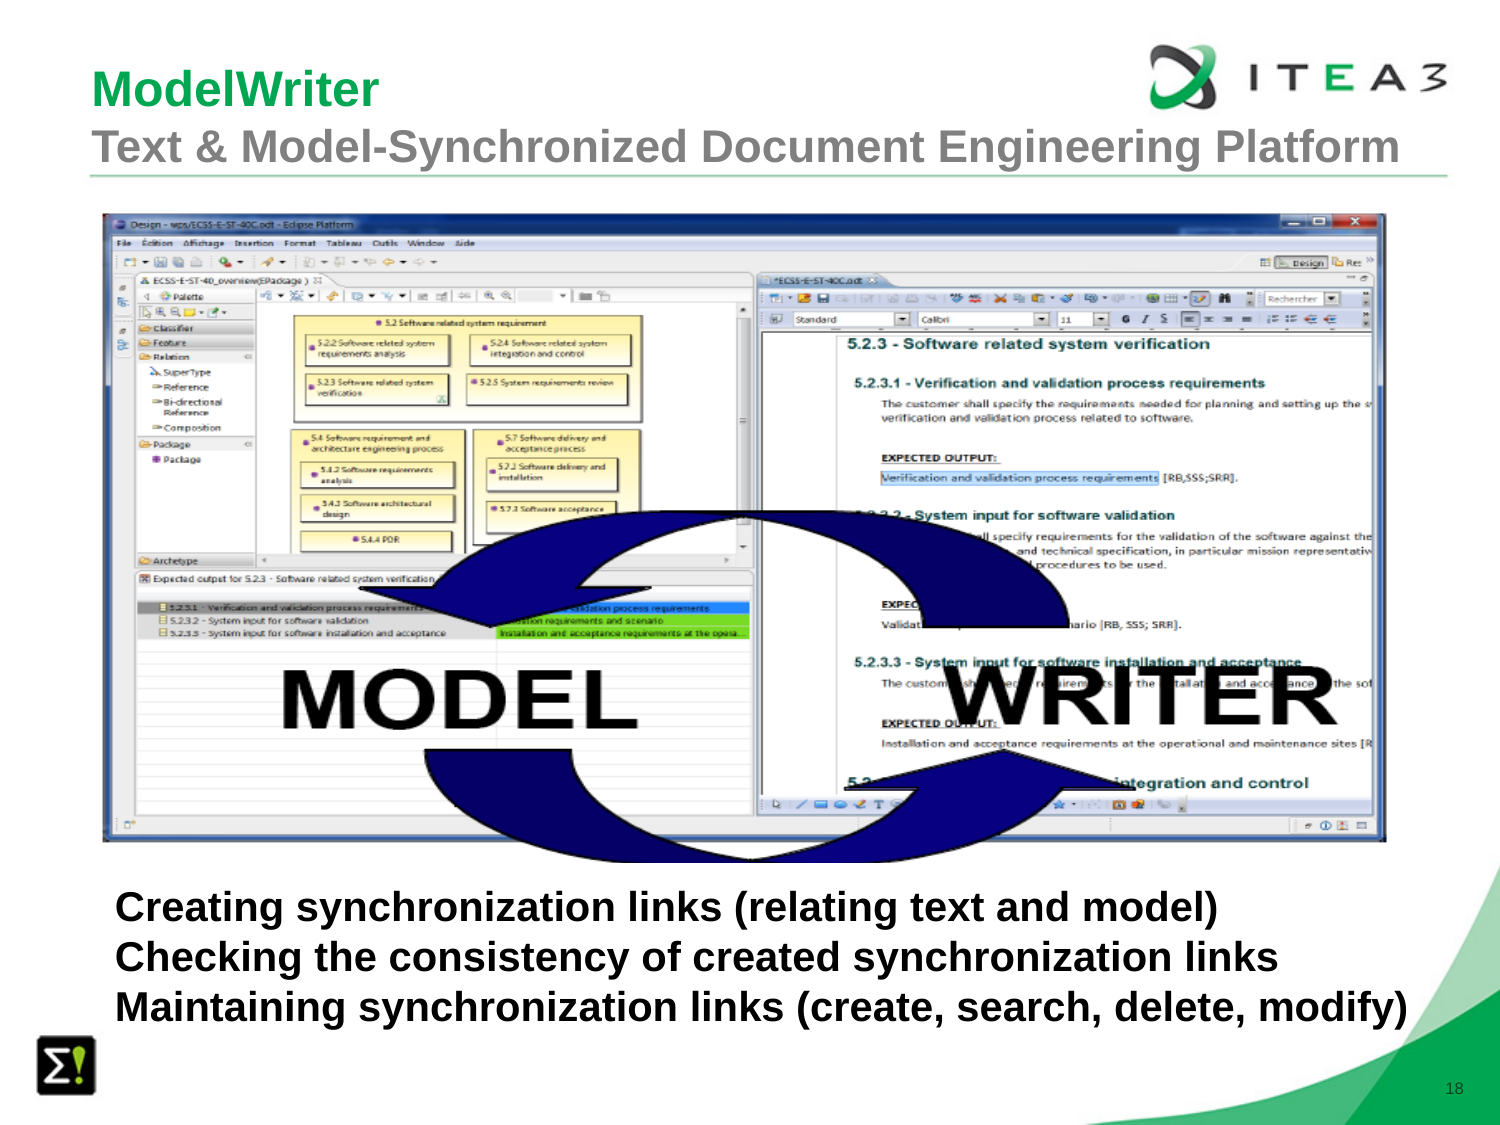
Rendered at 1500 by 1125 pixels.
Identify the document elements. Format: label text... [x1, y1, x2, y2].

text_box ModelWriter Text & Model-Synchronized Document Engineering Platform [76, 42, 1465, 179]
text_box Creating synchronization links (relating text and model) Checking the consistency of created synchronization links Maintaining synchronization links (create, search, delete, modify) [100, 857, 1435, 1083]
picture [0, 0, 1500, 1125]
